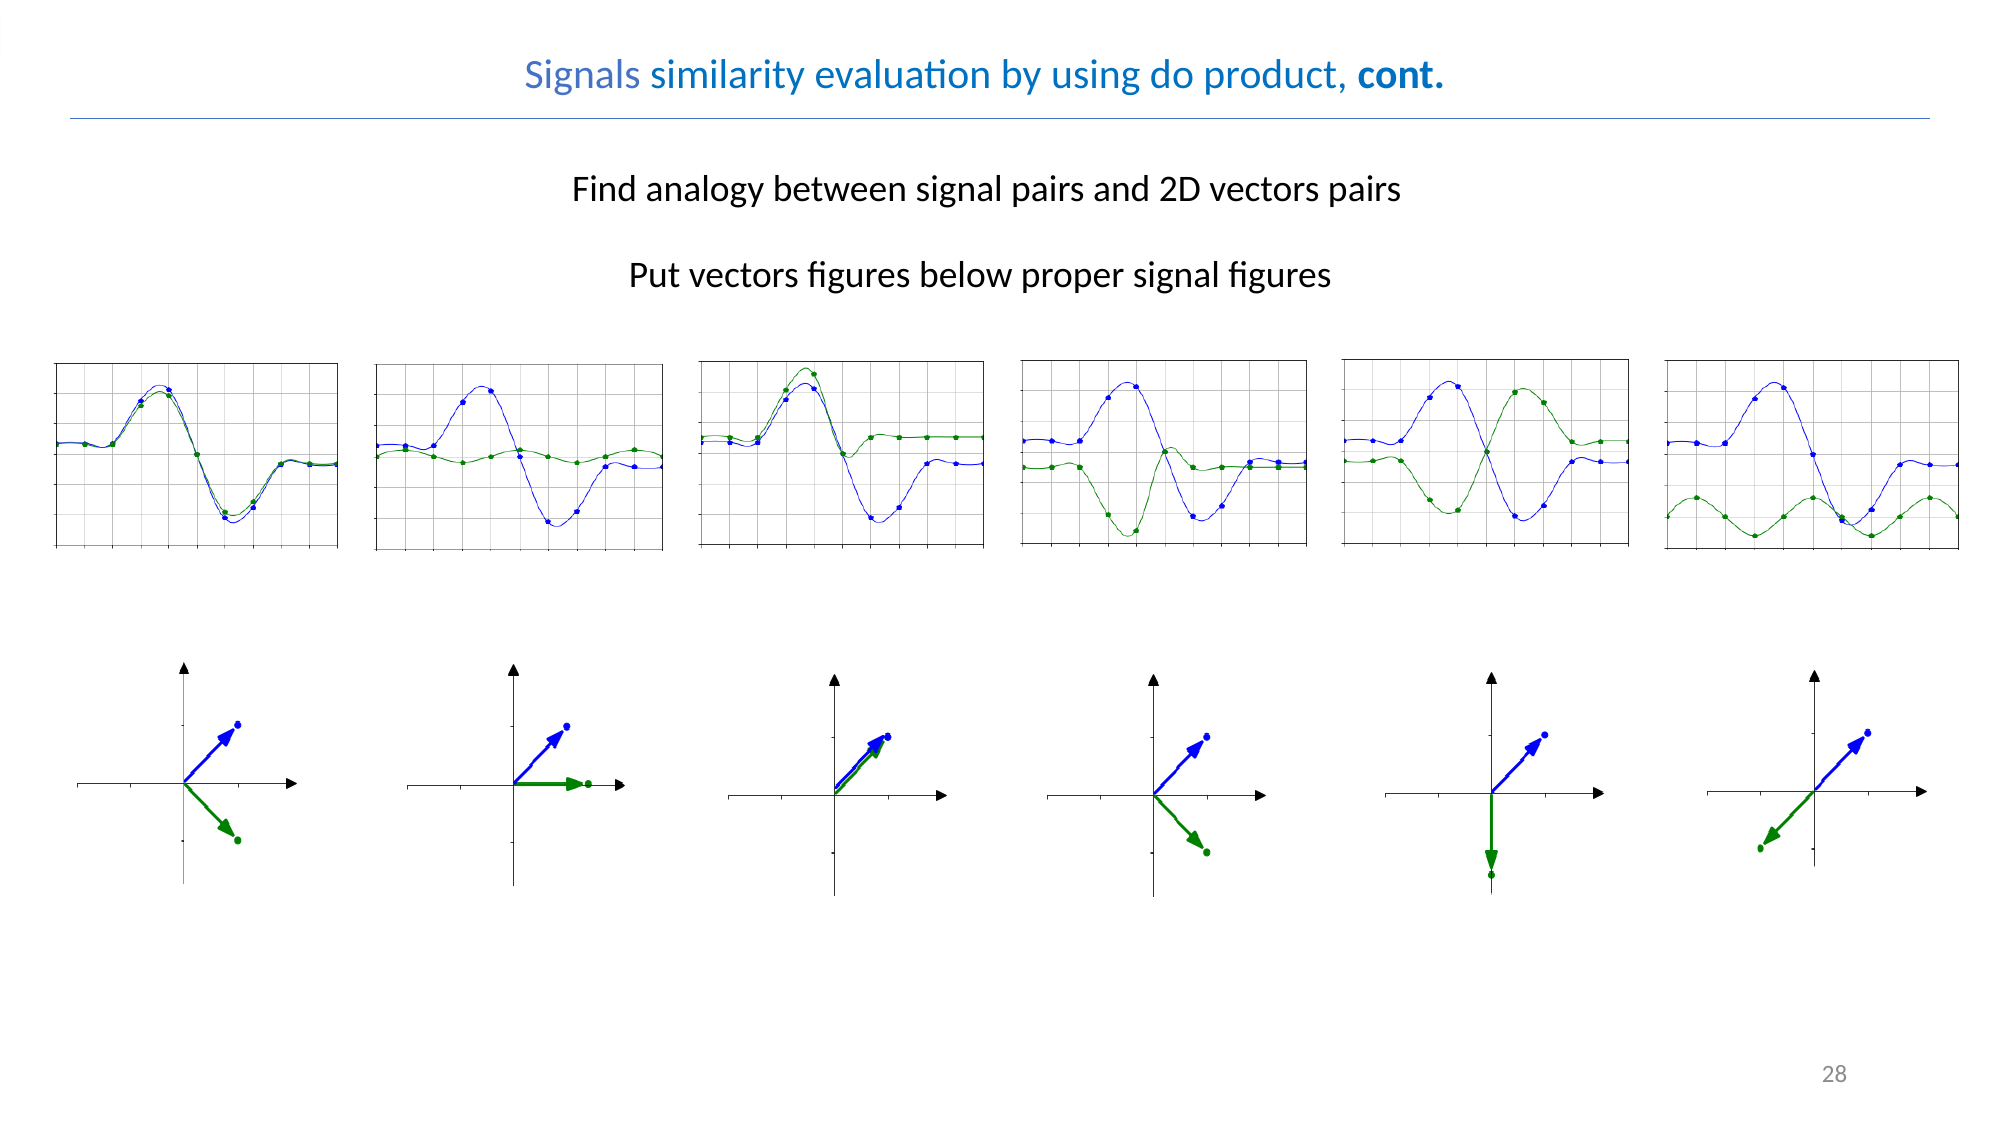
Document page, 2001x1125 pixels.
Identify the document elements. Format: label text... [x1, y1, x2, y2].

text_box Find analogy between signal pairs and 2D vectors pairs [57, 156, 1918, 216]
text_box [52, 353, 1962, 551]
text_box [1036, 667, 1280, 897]
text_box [66, 655, 311, 884]
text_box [395, 657, 671, 886]
text_box Signals similarity evaluation by using do product, cont. [55, 35, 1915, 104]
text_box Put vectors figures below proper signal figures [548, 242, 1413, 303]
slide_number 28 [1412, 1042, 1863, 1103]
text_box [717, 667, 952, 896]
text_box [1374, 665, 1630, 927]
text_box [1696, 663, 1955, 918]
